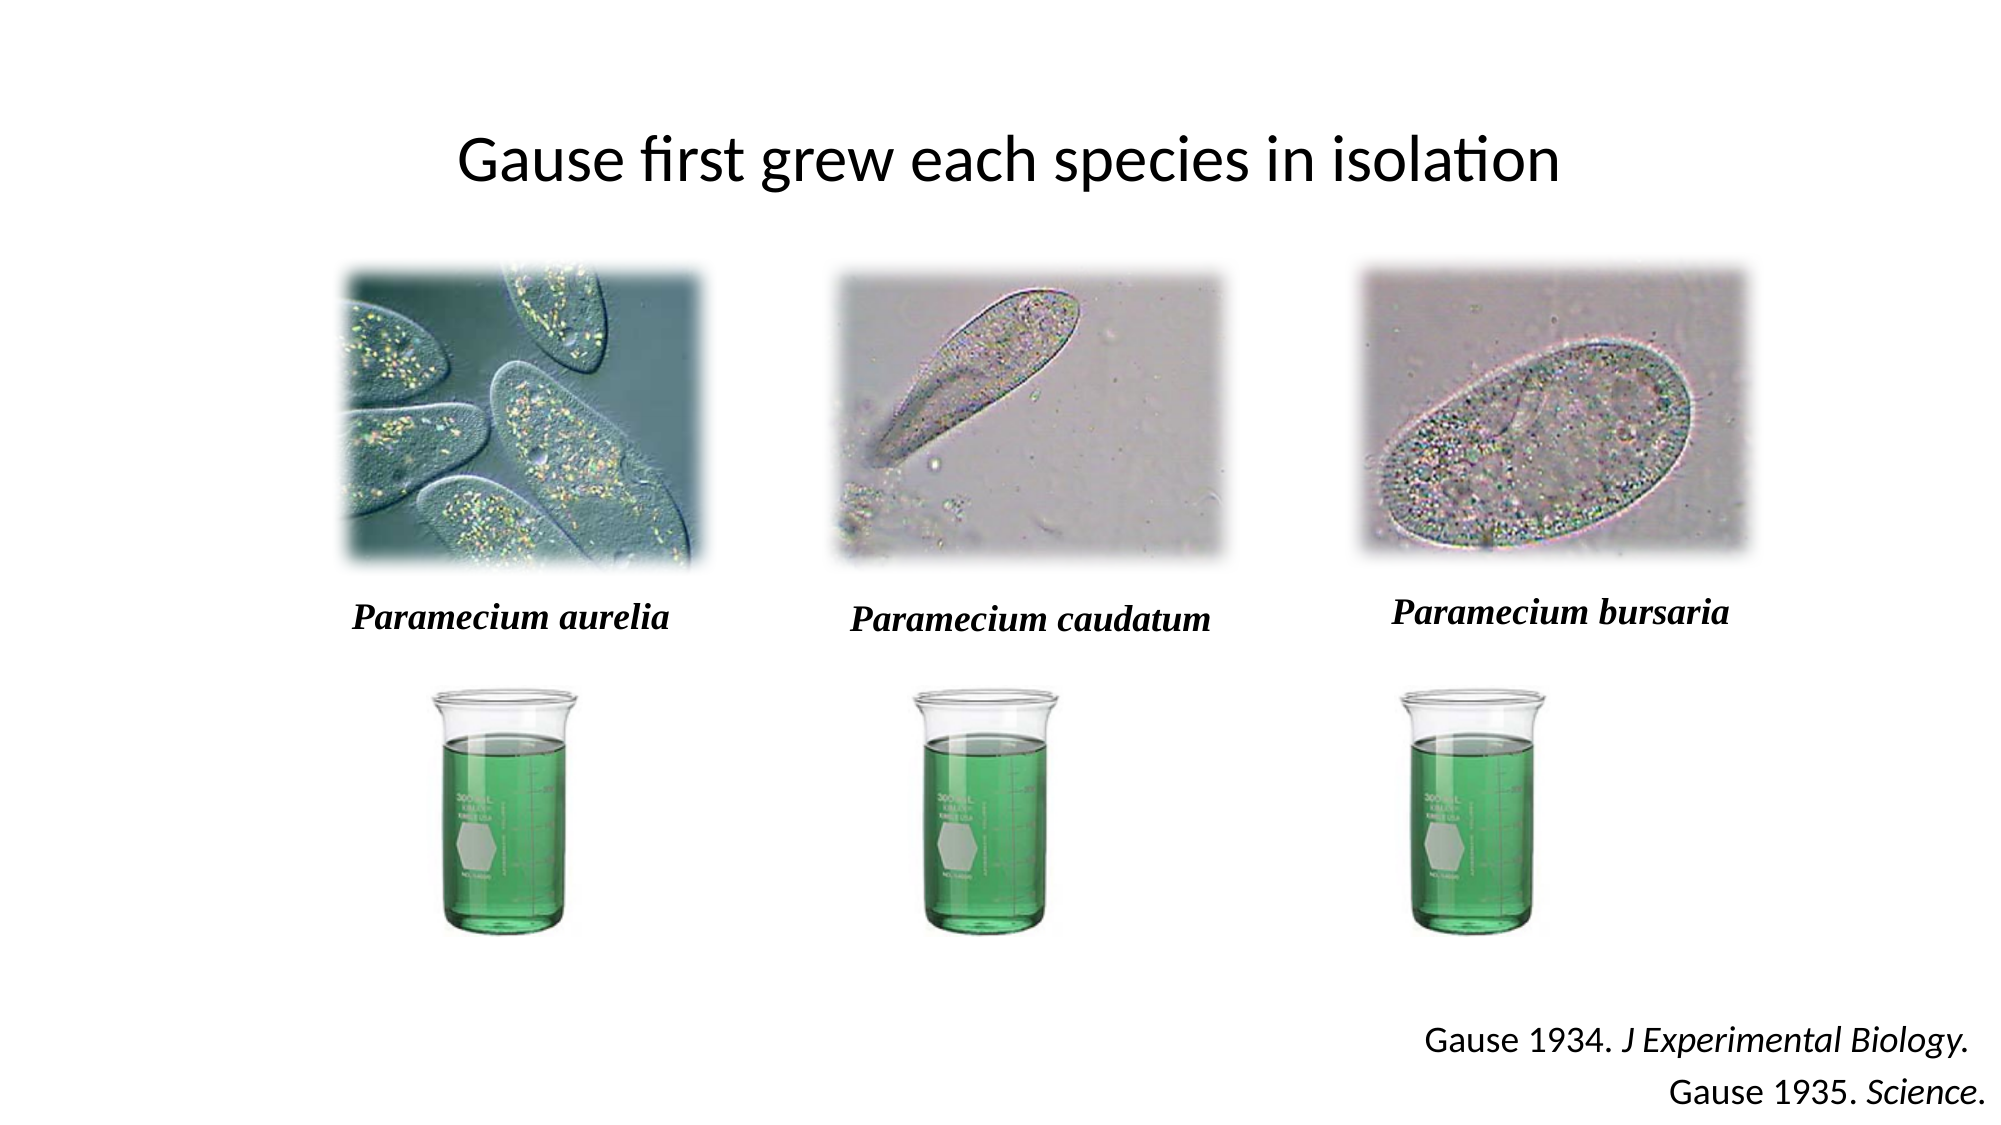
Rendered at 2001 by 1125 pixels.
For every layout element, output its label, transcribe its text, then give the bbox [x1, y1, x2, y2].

text_box Paramecium aurelia [337, 585, 685, 645]
picture [821, 256, 1241, 574]
text_box Paramecium caudatum [835, 587, 1227, 647]
picture [907, 685, 1064, 937]
picture [425, 685, 583, 937]
picture [1394, 685, 1551, 937]
picture [331, 256, 718, 577]
text_box Gause 1935. Science. [1653, 1074, 2000, 1125]
text_box Gause 1934. J Experimental Biology. [1394, 1007, 2000, 1074]
text_box Paramecium bursaria [1376, 579, 1746, 640]
picture [1344, 251, 1765, 570]
text_box Gause first grew each species in isolation [19, 107, 2000, 202]
